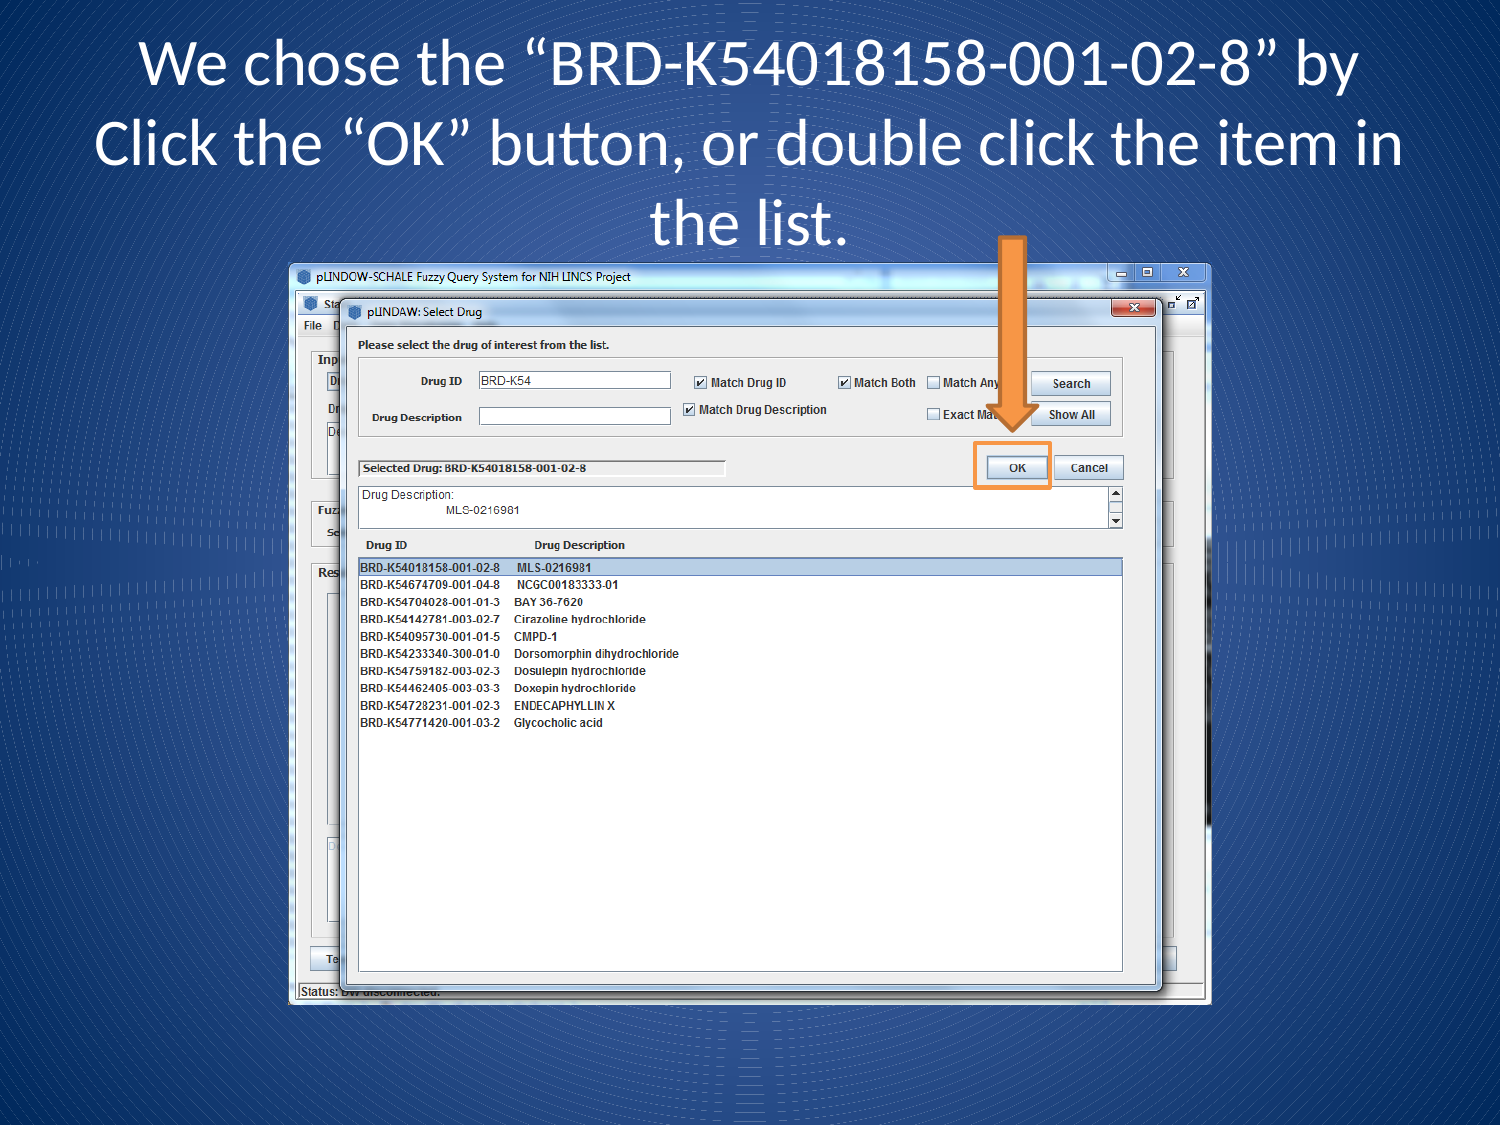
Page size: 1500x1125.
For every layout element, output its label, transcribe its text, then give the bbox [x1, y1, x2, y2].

text_box [997, 235, 1028, 260]
title We chose the “BRD-K54018158-001-02-8” by Click the “OK” button, or double click the item in the list. [75, 45, 1425, 233]
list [288, 262, 1212, 1006]
